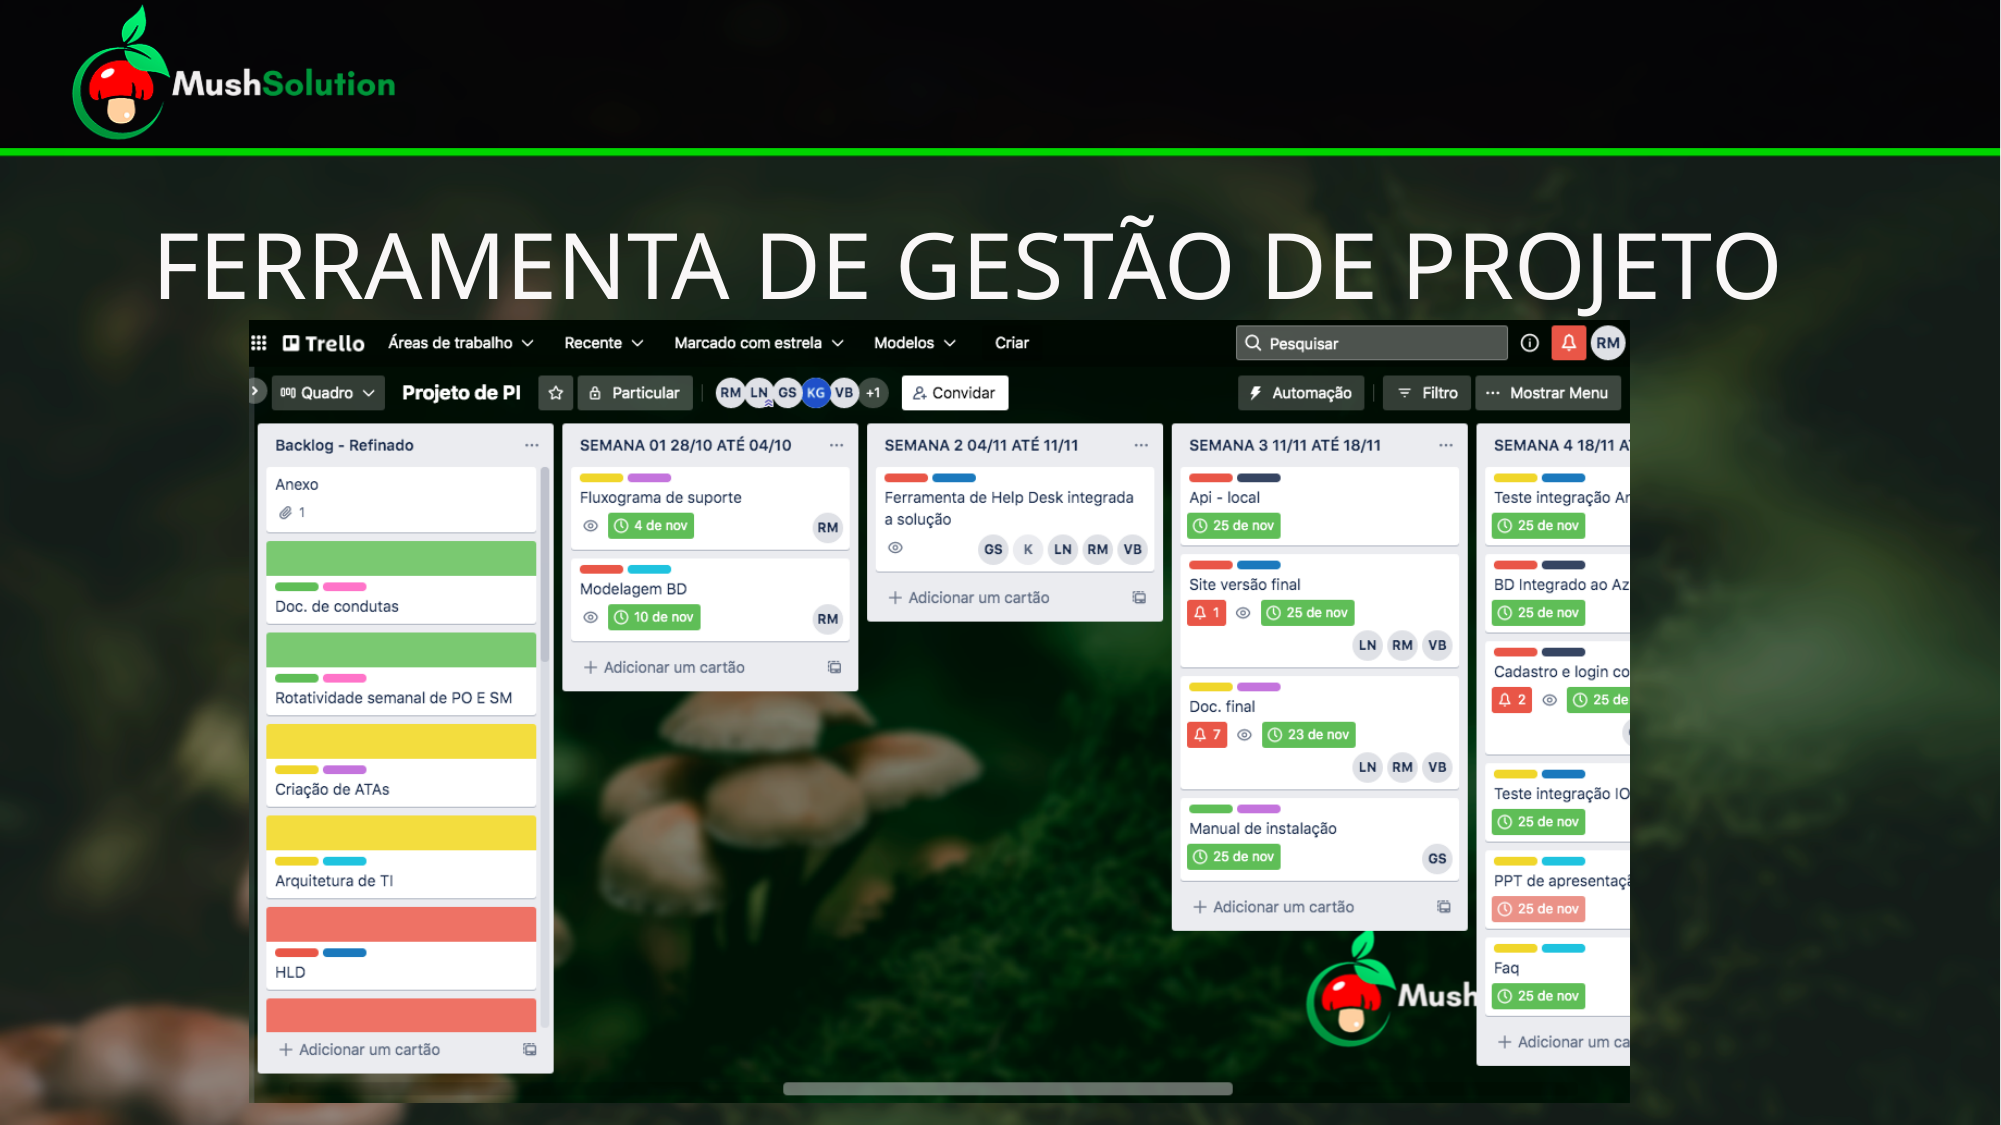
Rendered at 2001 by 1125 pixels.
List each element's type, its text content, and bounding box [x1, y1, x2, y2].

title FERRAMENTA DE GESTÃO DE PROJETO [137, 161, 1863, 379]
picture [0, 0, 2001, 1125]
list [249, 320, 1630, 1103]
